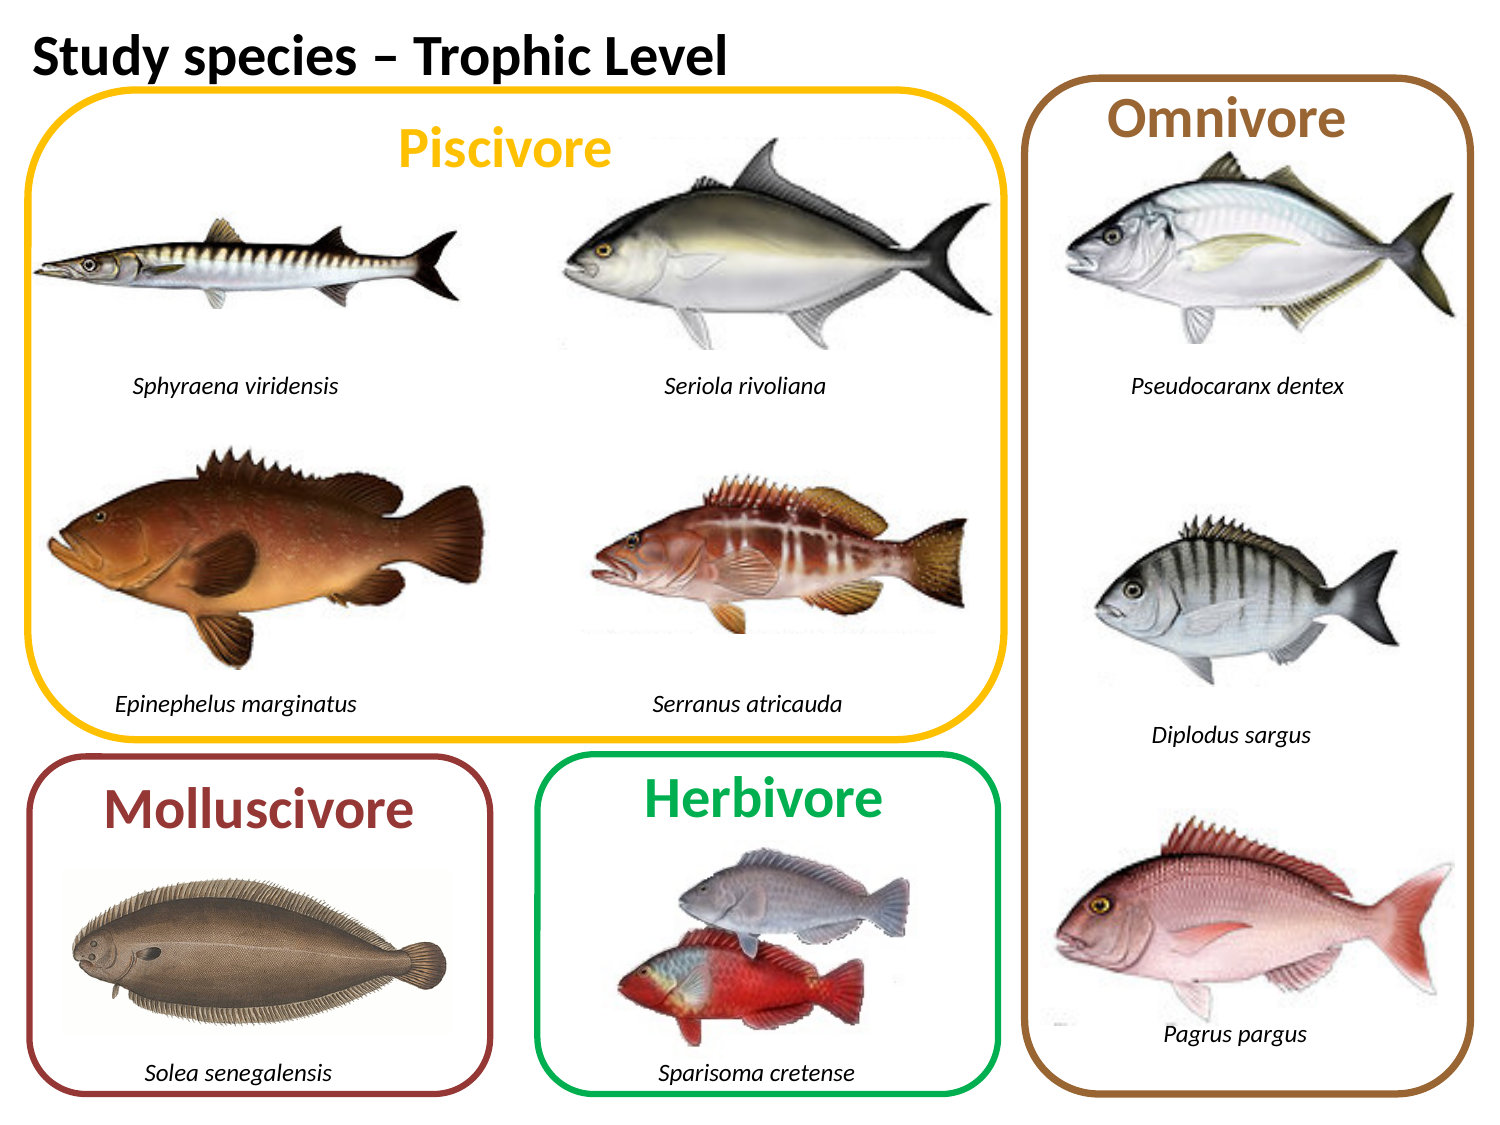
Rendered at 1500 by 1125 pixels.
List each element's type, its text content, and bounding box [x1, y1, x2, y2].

text_box [535, 752, 1001, 1097]
picture [62, 869, 452, 1036]
text_box Serranus atricauda [637, 680, 863, 726]
picture [580, 470, 984, 634]
picture [601, 839, 925, 1059]
text_box [1022, 76, 1473, 1097]
text_box [28, 87, 987, 176]
text_box Omnivore [1092, 71, 1424, 141]
picture [1082, 497, 1404, 687]
text_box Seriola rivoliana [649, 361, 851, 407]
text_box Study species – Trophic Level [17, 9, 821, 95]
picture [1039, 799, 1455, 1026]
text_box Herbivore [629, 751, 984, 837]
picture [1047, 142, 1473, 345]
text_box Sphyraena viridensis [117, 361, 366, 407]
picture [557, 136, 1010, 350]
text_box [25, 187, 1007, 742]
text_box Epinephelus marginatus [100, 680, 384, 726]
text_box Piscivore [383, 101, 656, 187]
text_box Molluscivore [88, 763, 479, 848]
text_box [27, 754, 493, 1097]
picture [38, 444, 490, 670]
picture [21, 178, 476, 309]
